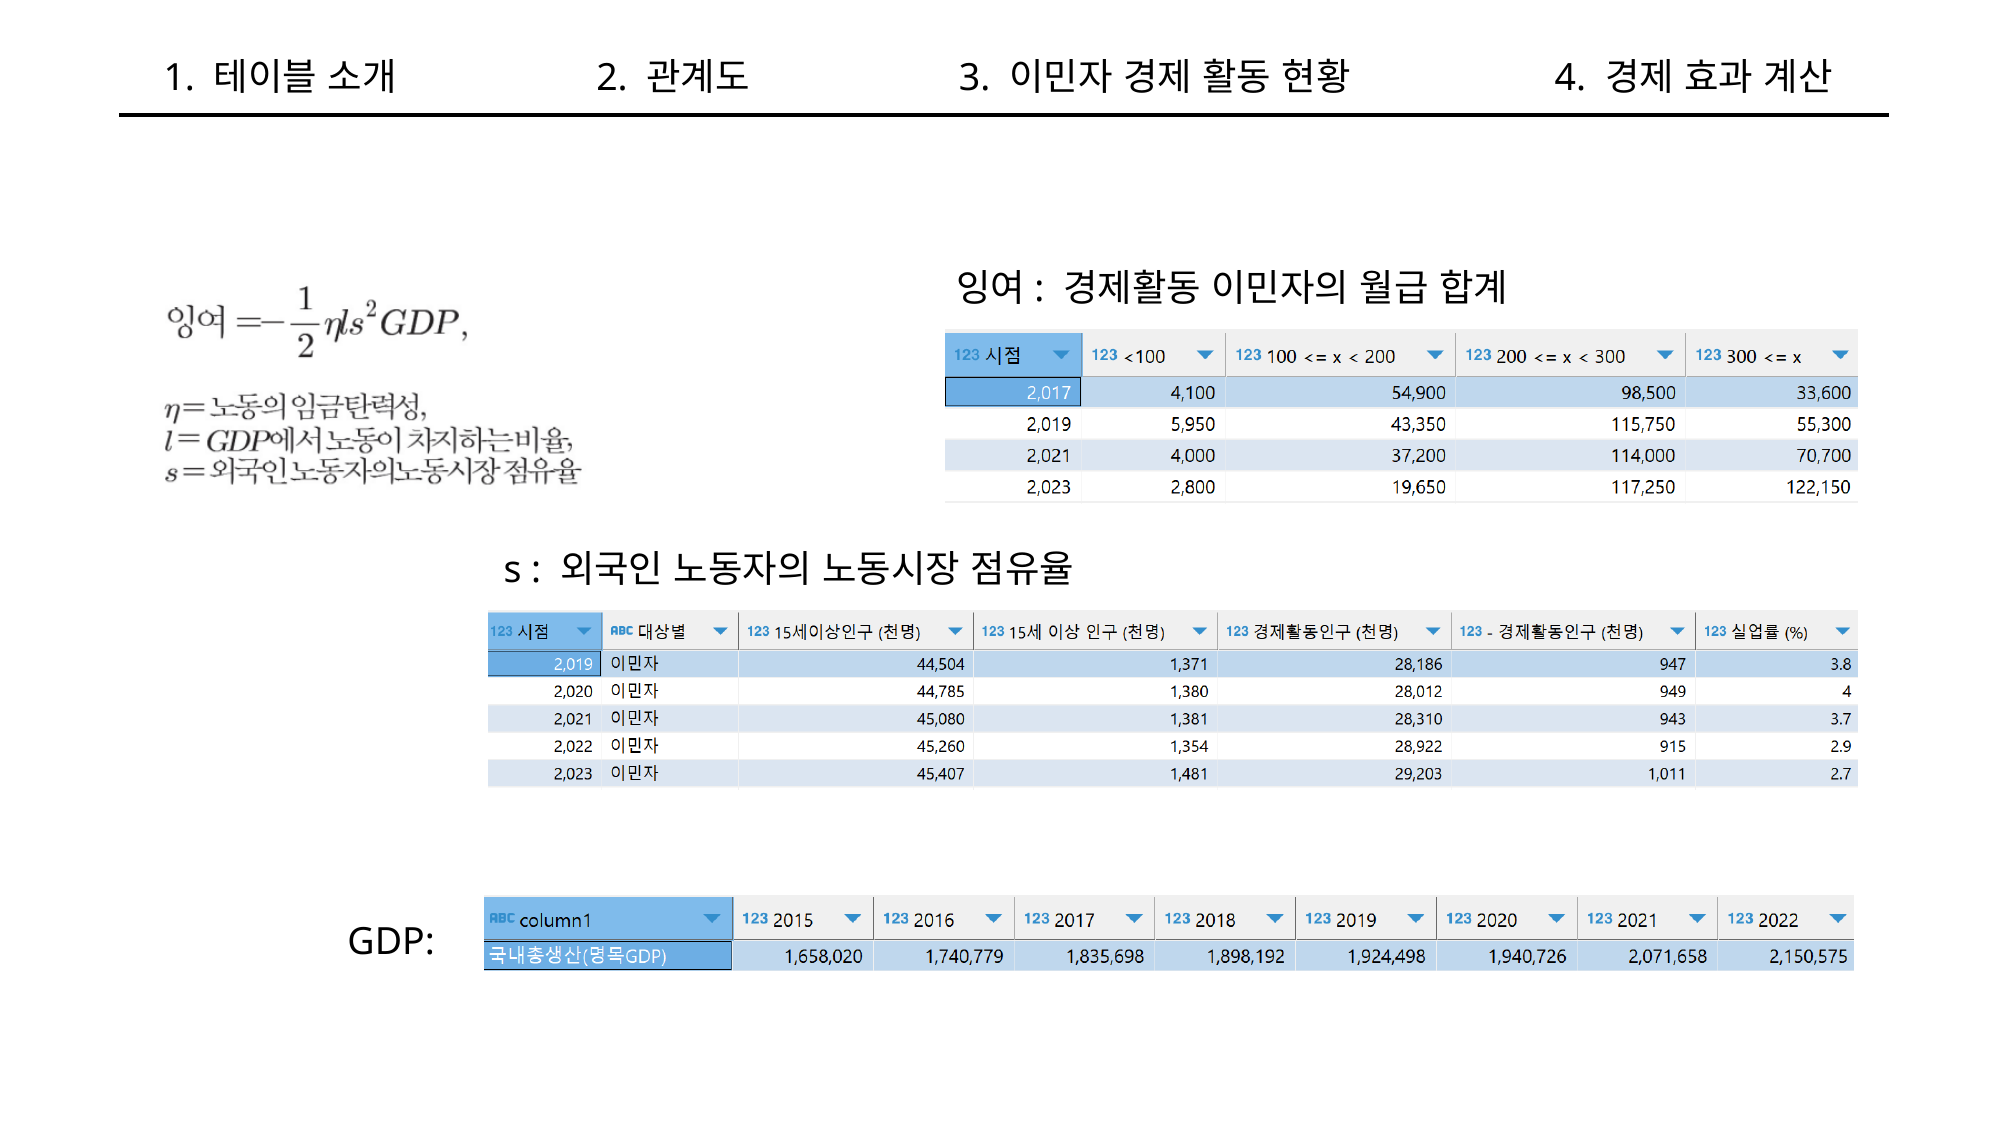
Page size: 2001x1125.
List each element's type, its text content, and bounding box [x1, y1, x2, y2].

text_box 2. 관계도 [581, 45, 765, 105]
text_box 3. 이민자 경제 활동 현황 [944, 45, 1367, 105]
text_box 1. 테이블 소개 [148, 45, 412, 105]
picture [488, 610, 1858, 790]
text_box 4. 경제 효과 계산 [1539, 45, 1848, 105]
text_box s : 외국인 노동자의 노동시장 점유율 [488, 537, 1401, 598]
picture [484, 895, 1854, 971]
picture [142, 255, 603, 499]
text_box GDP: [332, 909, 484, 970]
text_box 잉여: 경제활동 이민자의 월급 합계 [941, 256, 1854, 316]
picture [945, 329, 1858, 504]
